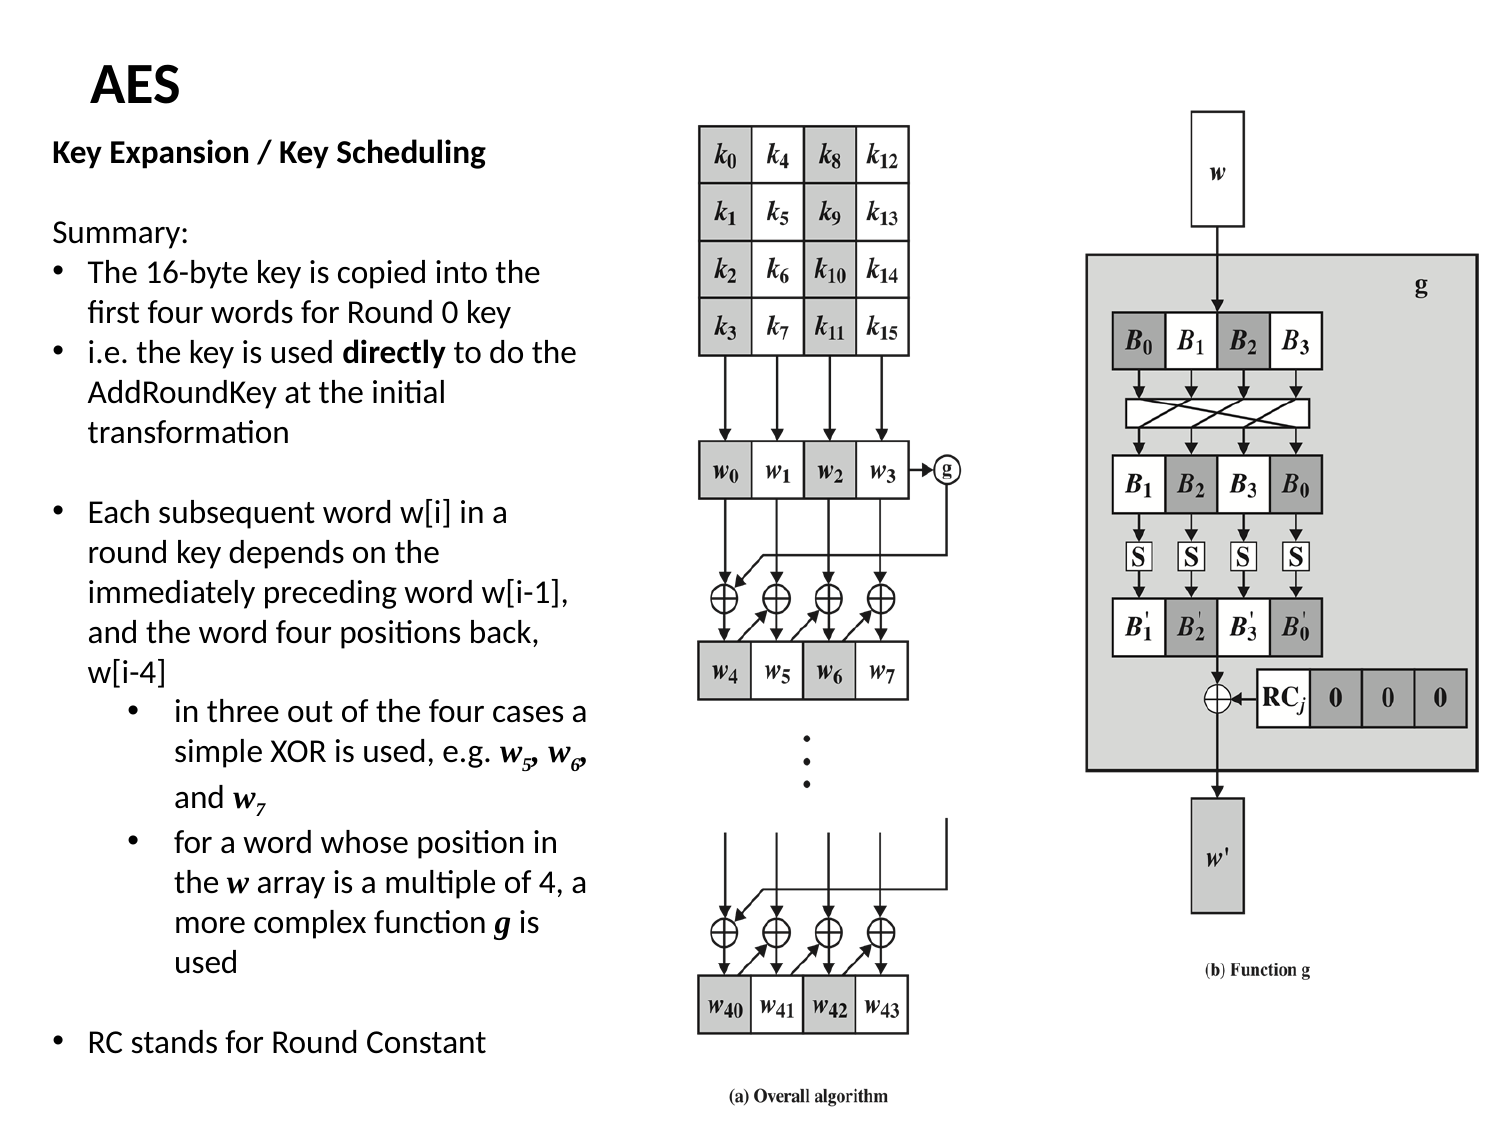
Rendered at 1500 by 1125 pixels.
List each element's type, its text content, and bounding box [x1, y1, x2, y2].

text_box AES [75, 37, 197, 123]
text_box Key Expansion / Key Scheduling Summary: The 16-byte key is copied into the first four words for Round 0 key i.e. the key is used directly to do the AddRoundKey at the initial transformation Each subsequent word w[i] in a round key depends on the immediately preceding word w[i-1], and the word four positions back, w[i-4] in three out of the four cases a simple XOR is used, e.g. w5, w6, and w7 for a word whose position in the w array is a multiple of 4, a more complex function g is used RC stands for Round Constant [37, 123, 612, 1068]
picture [687, 105, 1488, 1113]
